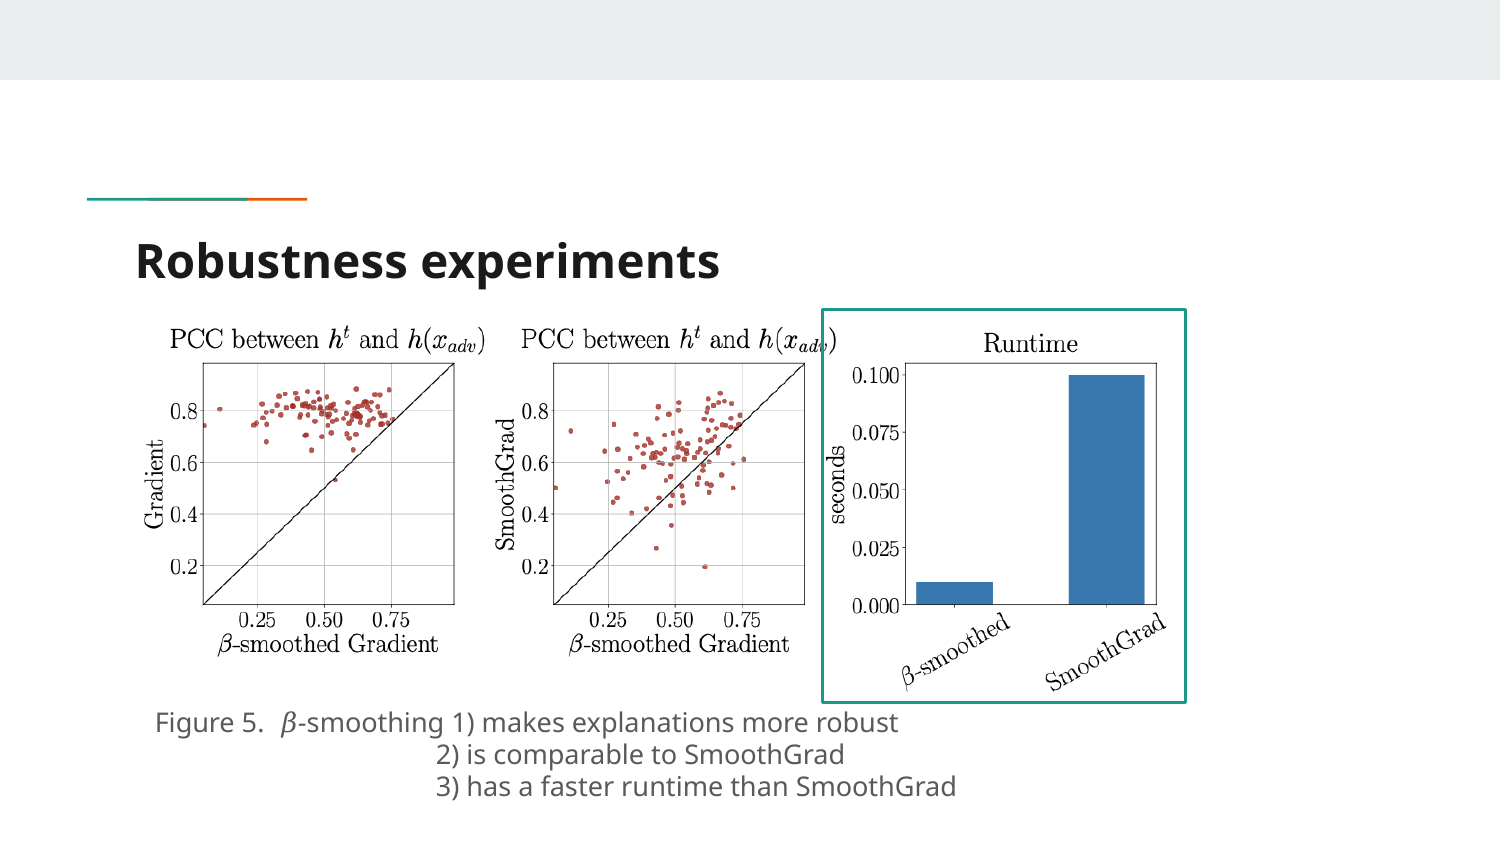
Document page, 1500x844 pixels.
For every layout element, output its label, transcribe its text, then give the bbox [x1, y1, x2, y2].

picture [93, 309, 1211, 703]
text_box Figure 5. 𝛽-smoothing 1) makes explanations more robust 2) is comparable to SmoothGrad 3) has a faster runtime than SmoothGrad [139, 711, 1164, 818]
title Robustness experiments [119, 216, 1381, 305]
